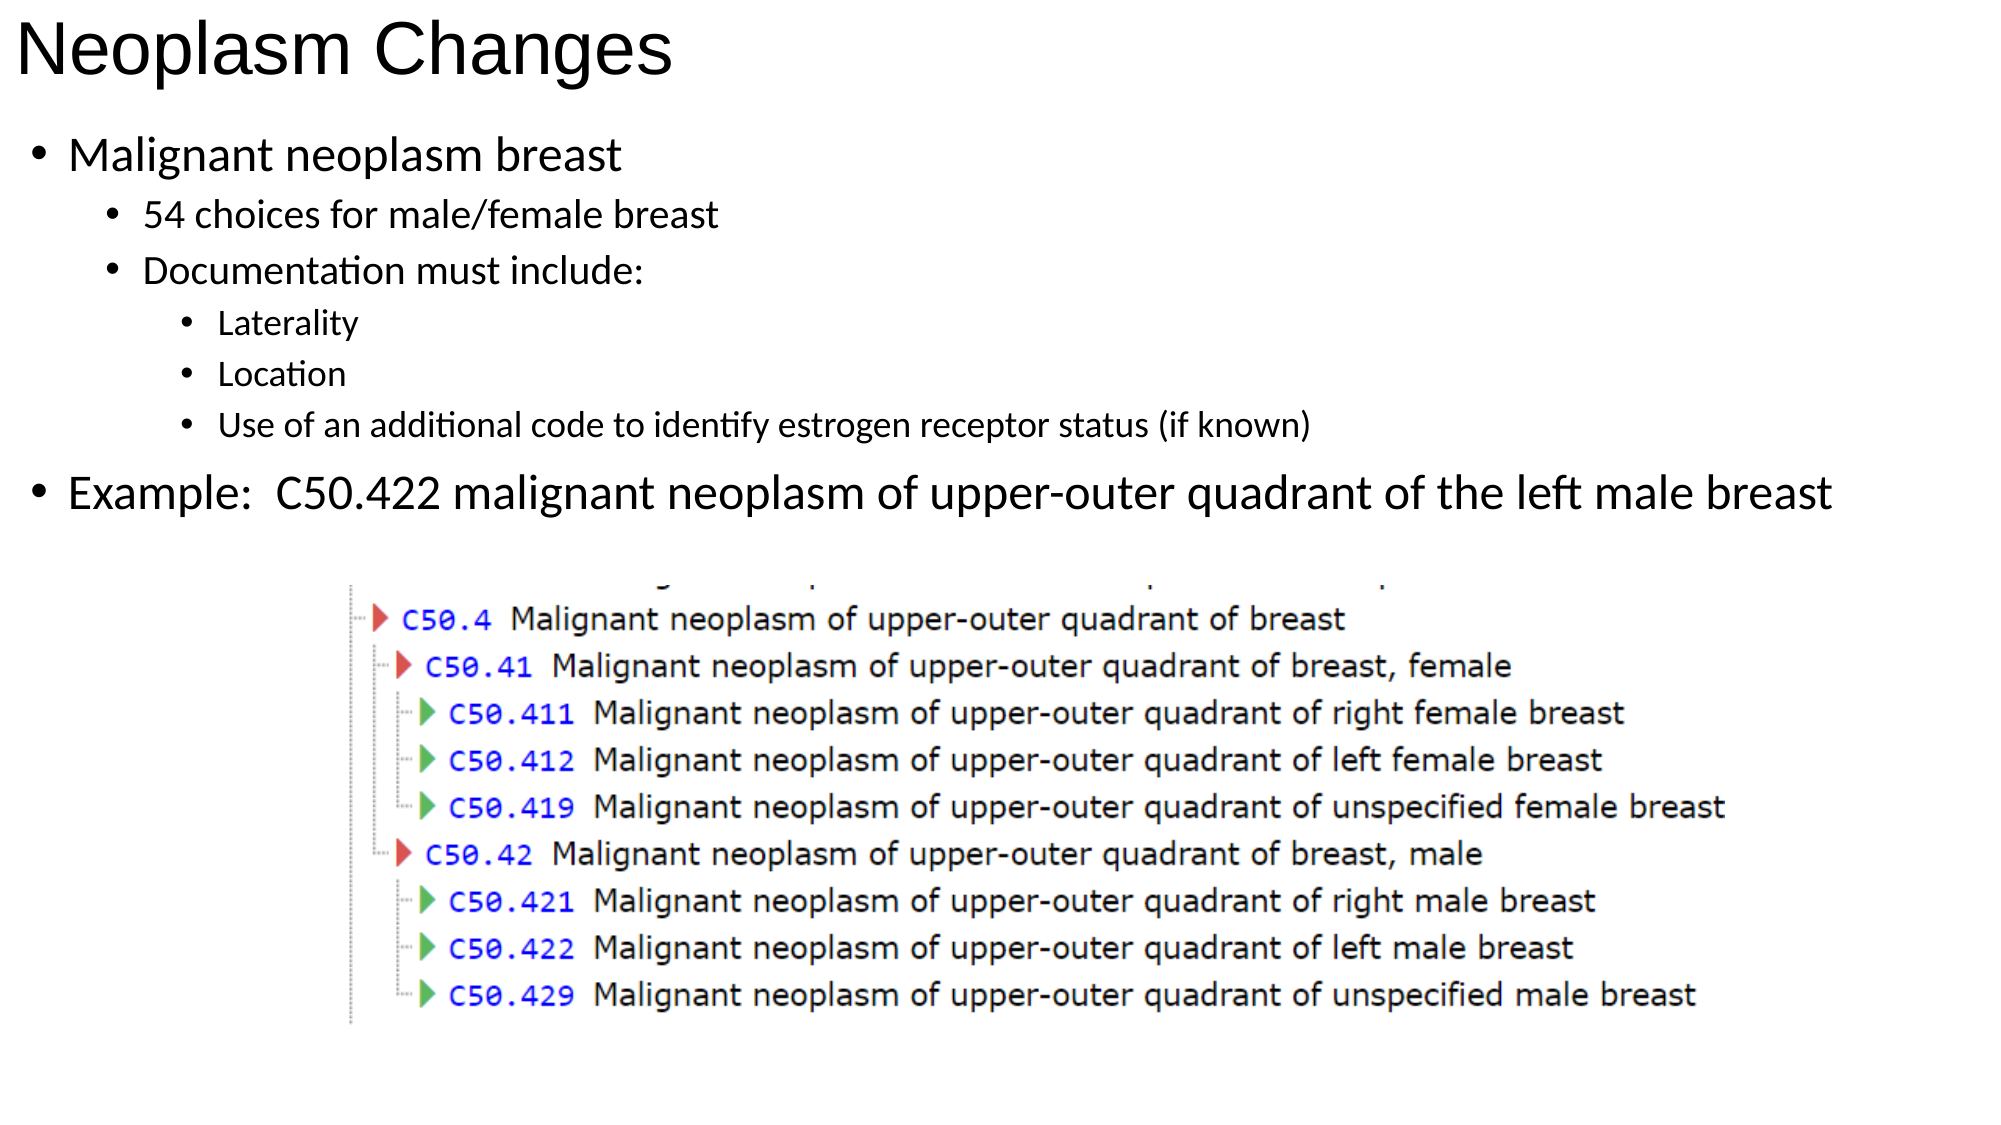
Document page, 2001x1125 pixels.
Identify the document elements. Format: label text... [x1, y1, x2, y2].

title Neoplasm Changes [0, 0, 1725, 101]
list Malignant neoplasm breast 54 choices for male/female breast Documentation must include: Laterality Location Use of an additional code to identify estrogen receptor status (if known) Example: C50.422 malignant neoplasm of upper-outer quadrant of the left male breast [15, 120, 1893, 560]
picture [342, 585, 1725, 1025]
